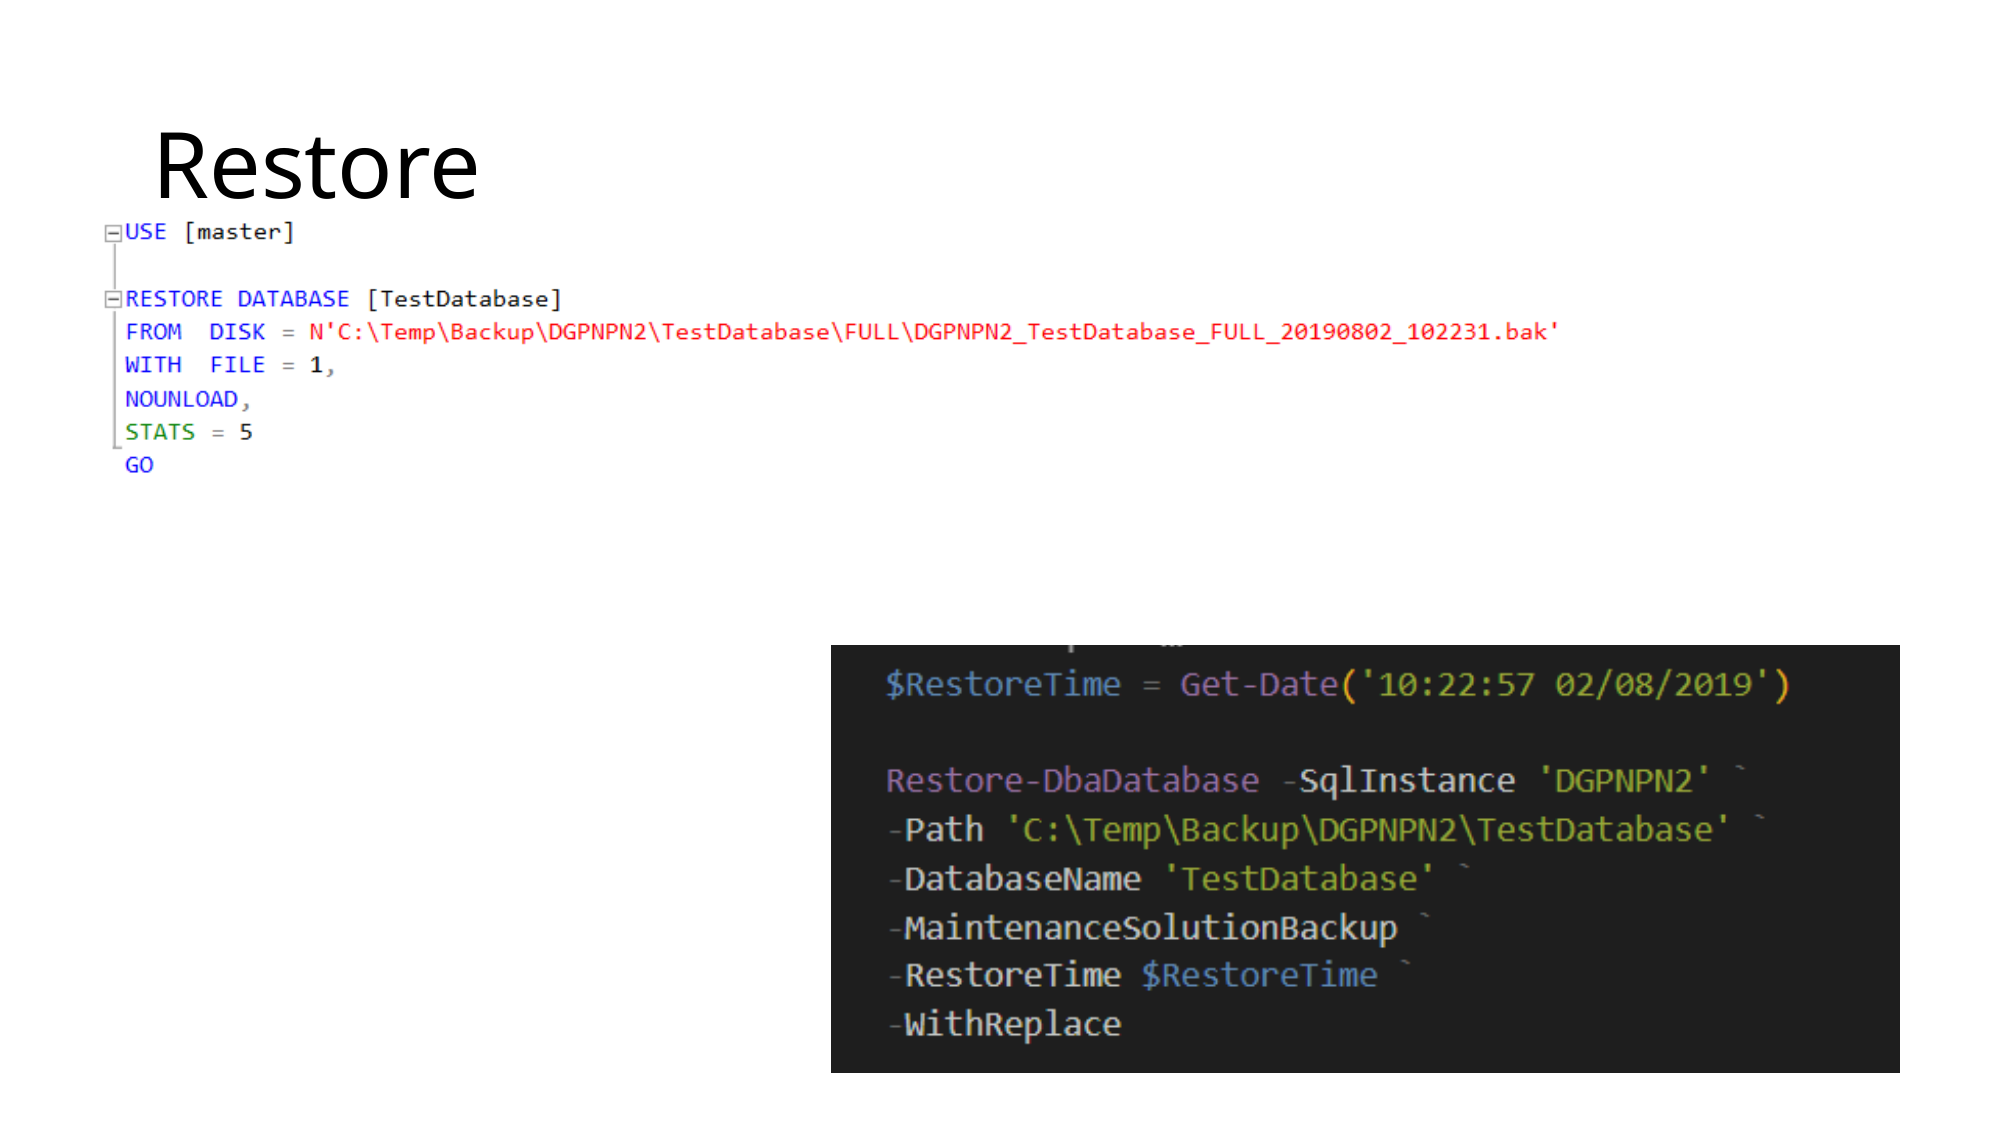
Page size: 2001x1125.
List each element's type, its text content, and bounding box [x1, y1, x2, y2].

title Restore [137, 59, 1863, 278]
picture [101, 207, 1591, 490]
picture [831, 644, 1901, 1074]
